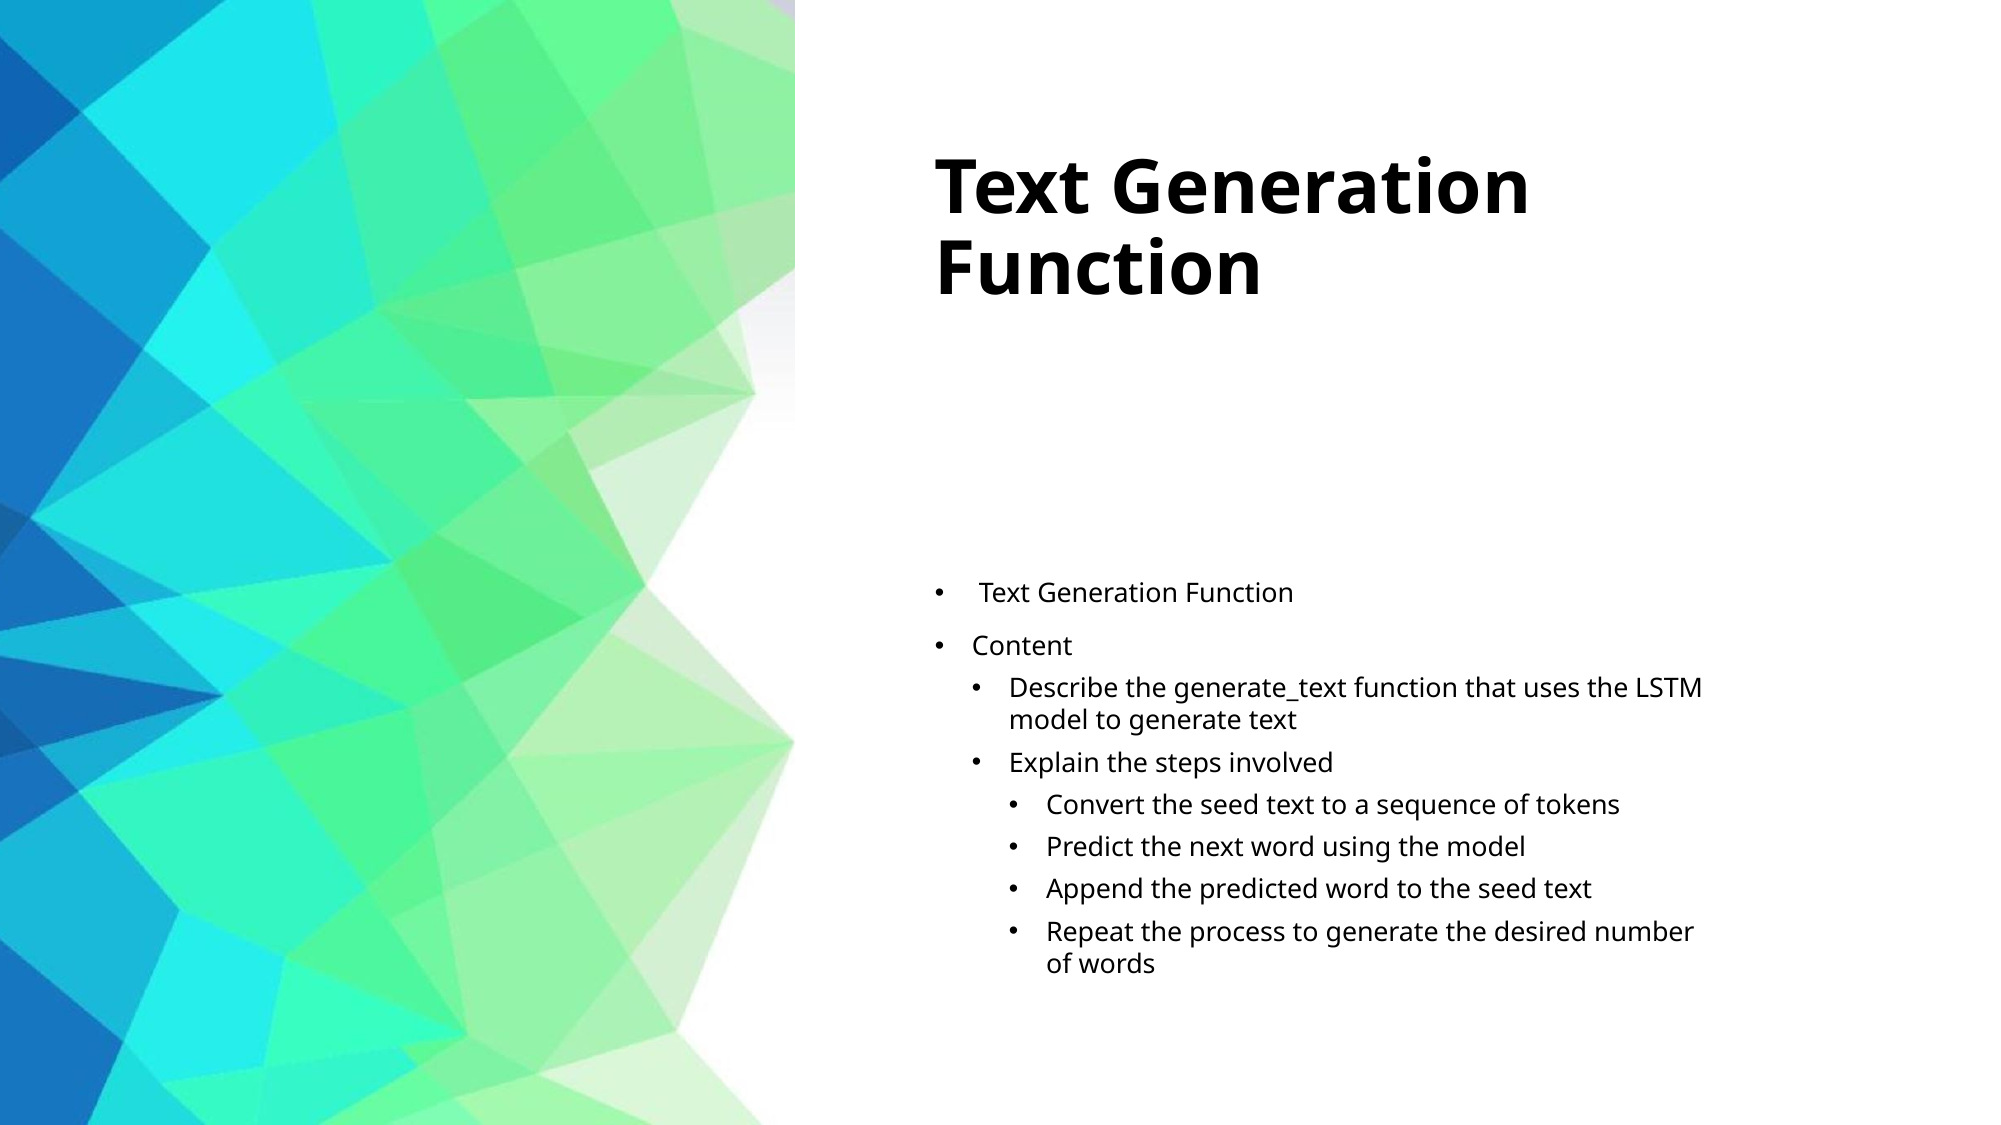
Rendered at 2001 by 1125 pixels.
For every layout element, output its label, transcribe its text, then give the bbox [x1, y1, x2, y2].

picture [0, 0, 795, 1125]
list Text Generation Function Content Describe the generate_text function that uses the LSTM model to generate text Explain the steps involved Convert the seed text to a sequence of tokens Predict the next word using the model Append the predicted word to the seed text Repeat the process to generate the desired number of words [919, 568, 1742, 987]
title Text Generation Function [919, 140, 1637, 491]
